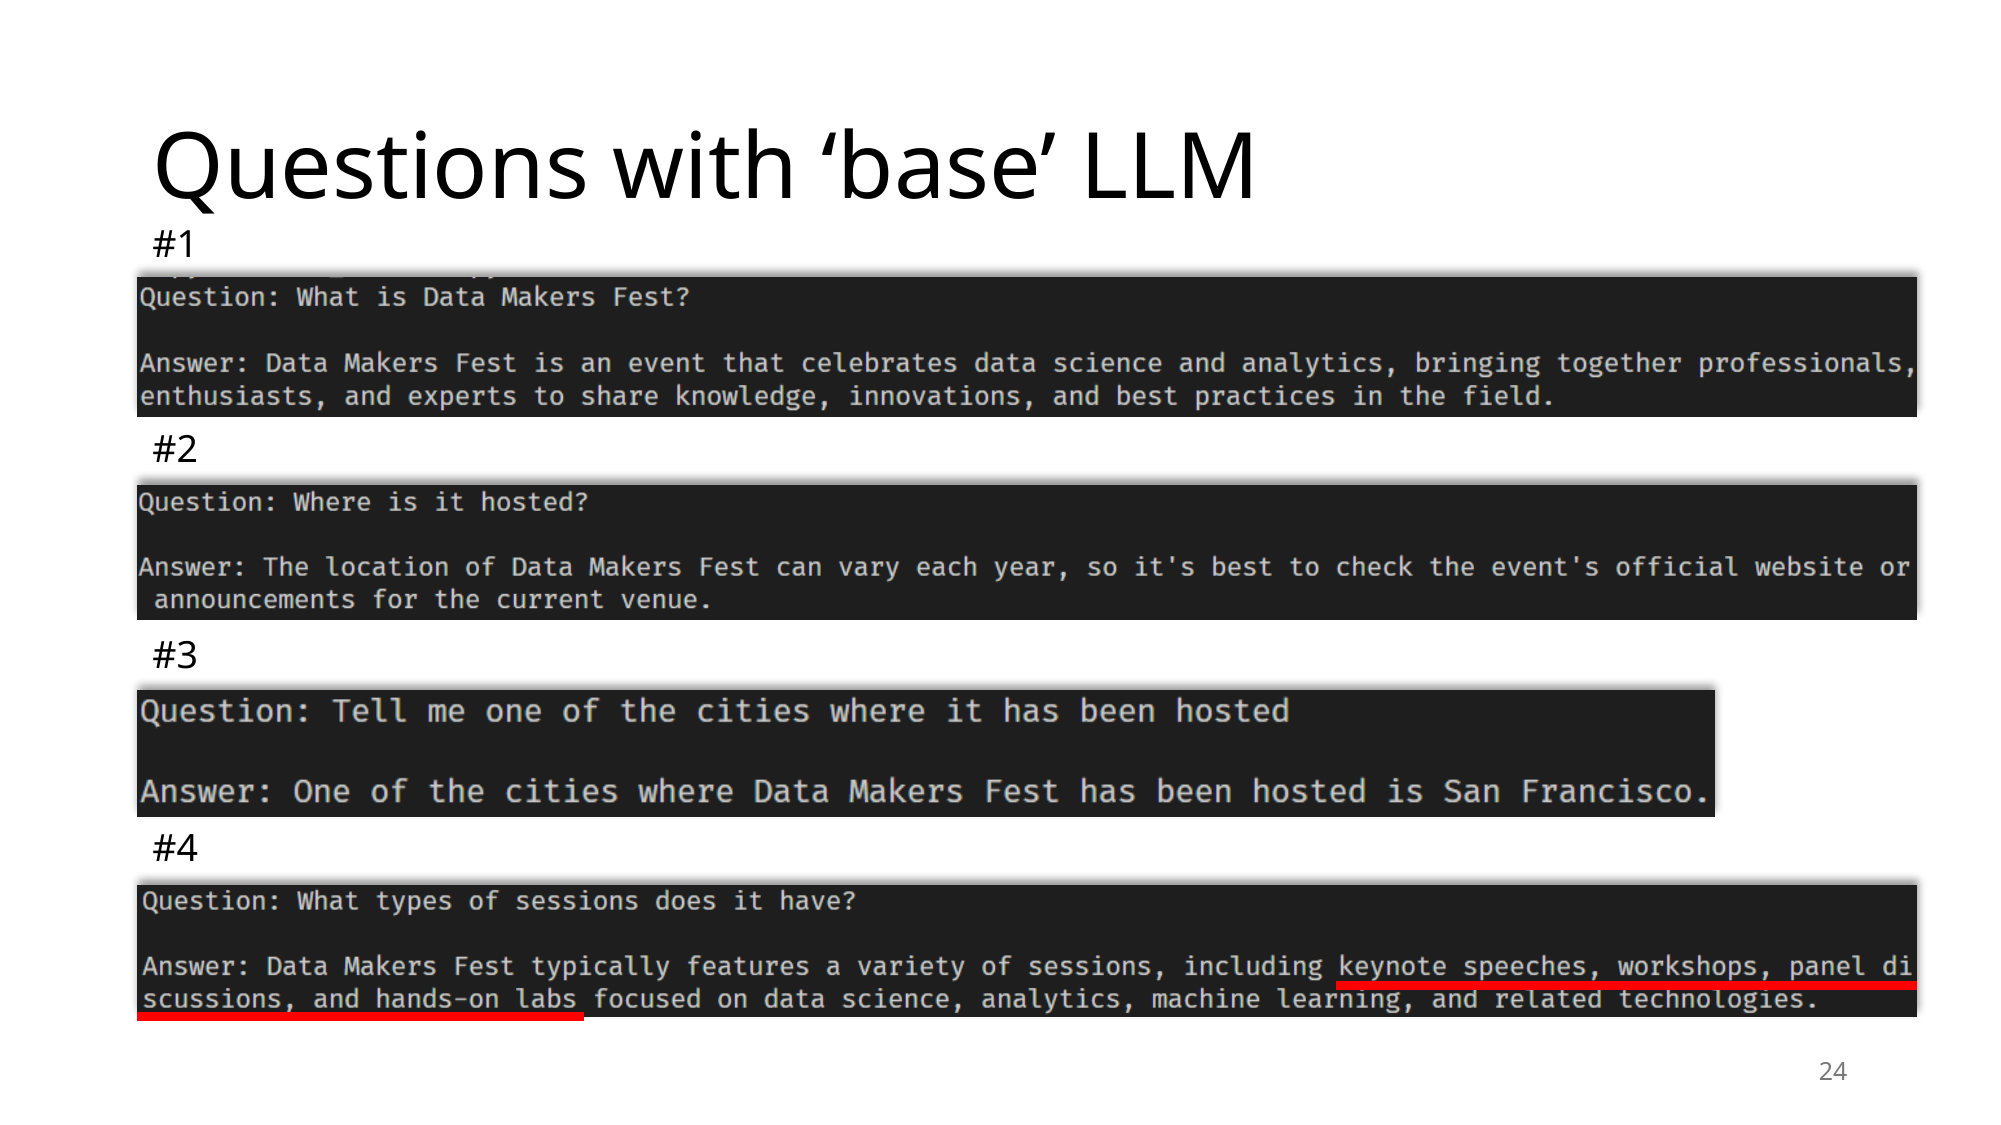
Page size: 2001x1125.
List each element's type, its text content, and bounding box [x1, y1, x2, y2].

list #1 [137, 217, 1863, 267]
text_box #4 [137, 821, 1863, 875]
text_box 24 [1412, 1042, 1863, 1103]
picture [136, 276, 1918, 417]
picture [136, 690, 1715, 818]
text_box #2 [137, 423, 1863, 474]
text_box #3 [137, 628, 1863, 689]
title Questions with ‘base’ LLM [137, 59, 1863, 217]
picture [136, 885, 1918, 1017]
picture [136, 484, 1918, 621]
